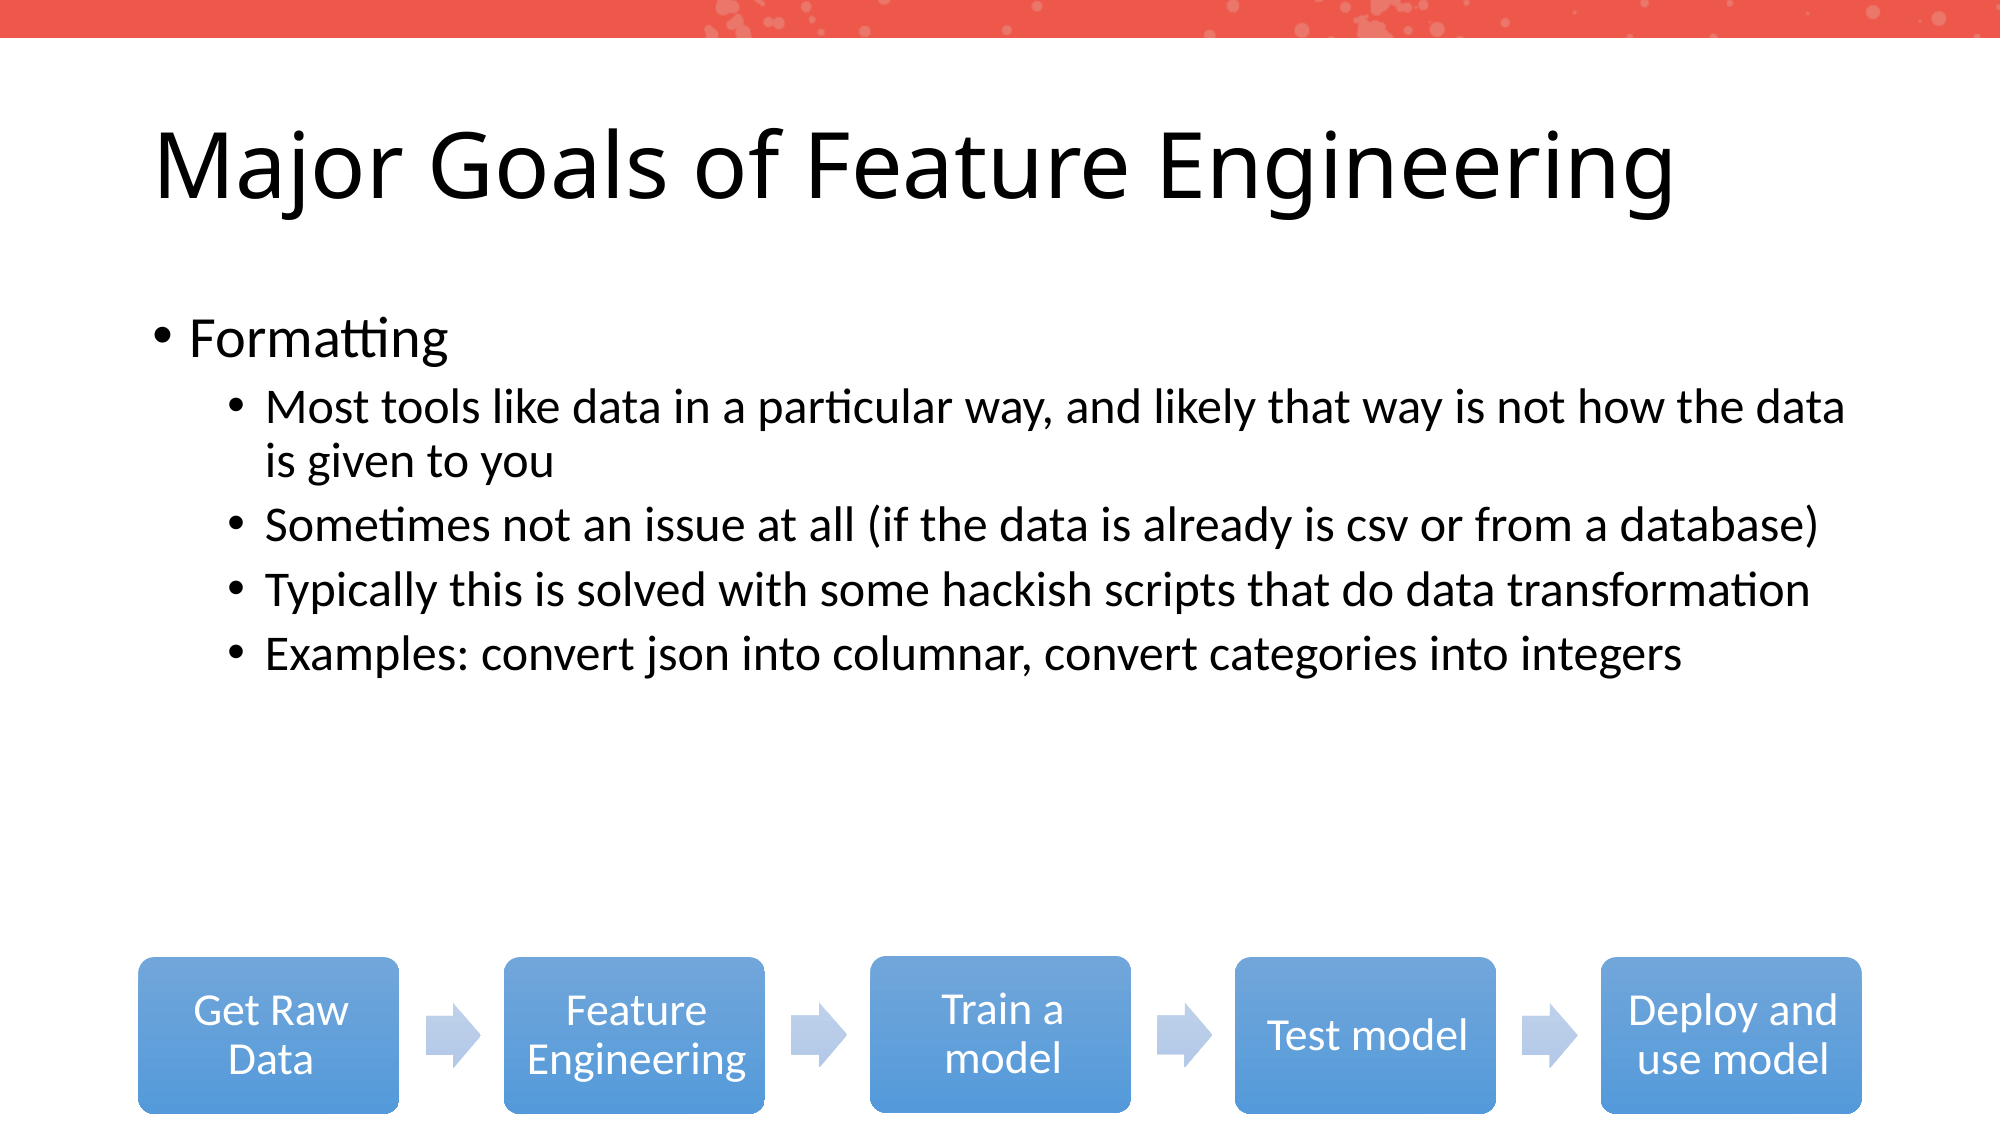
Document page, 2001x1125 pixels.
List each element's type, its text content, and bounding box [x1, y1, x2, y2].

list Formatting Most tools like data in a particular way, and likely that way is not how the data is given to you Sometimes not an issue at all (if the data is already is csv or from a database) Typically this is solved with some hackish scripts that do data transformation Examples: convert json into columnar, convert categories into integers [137, 299, 1863, 890]
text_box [137, 890, 1863, 1125]
title Major Goals of Feature Engineering [137, 59, 1863, 278]
picture [0, 0, 2000, 38]
